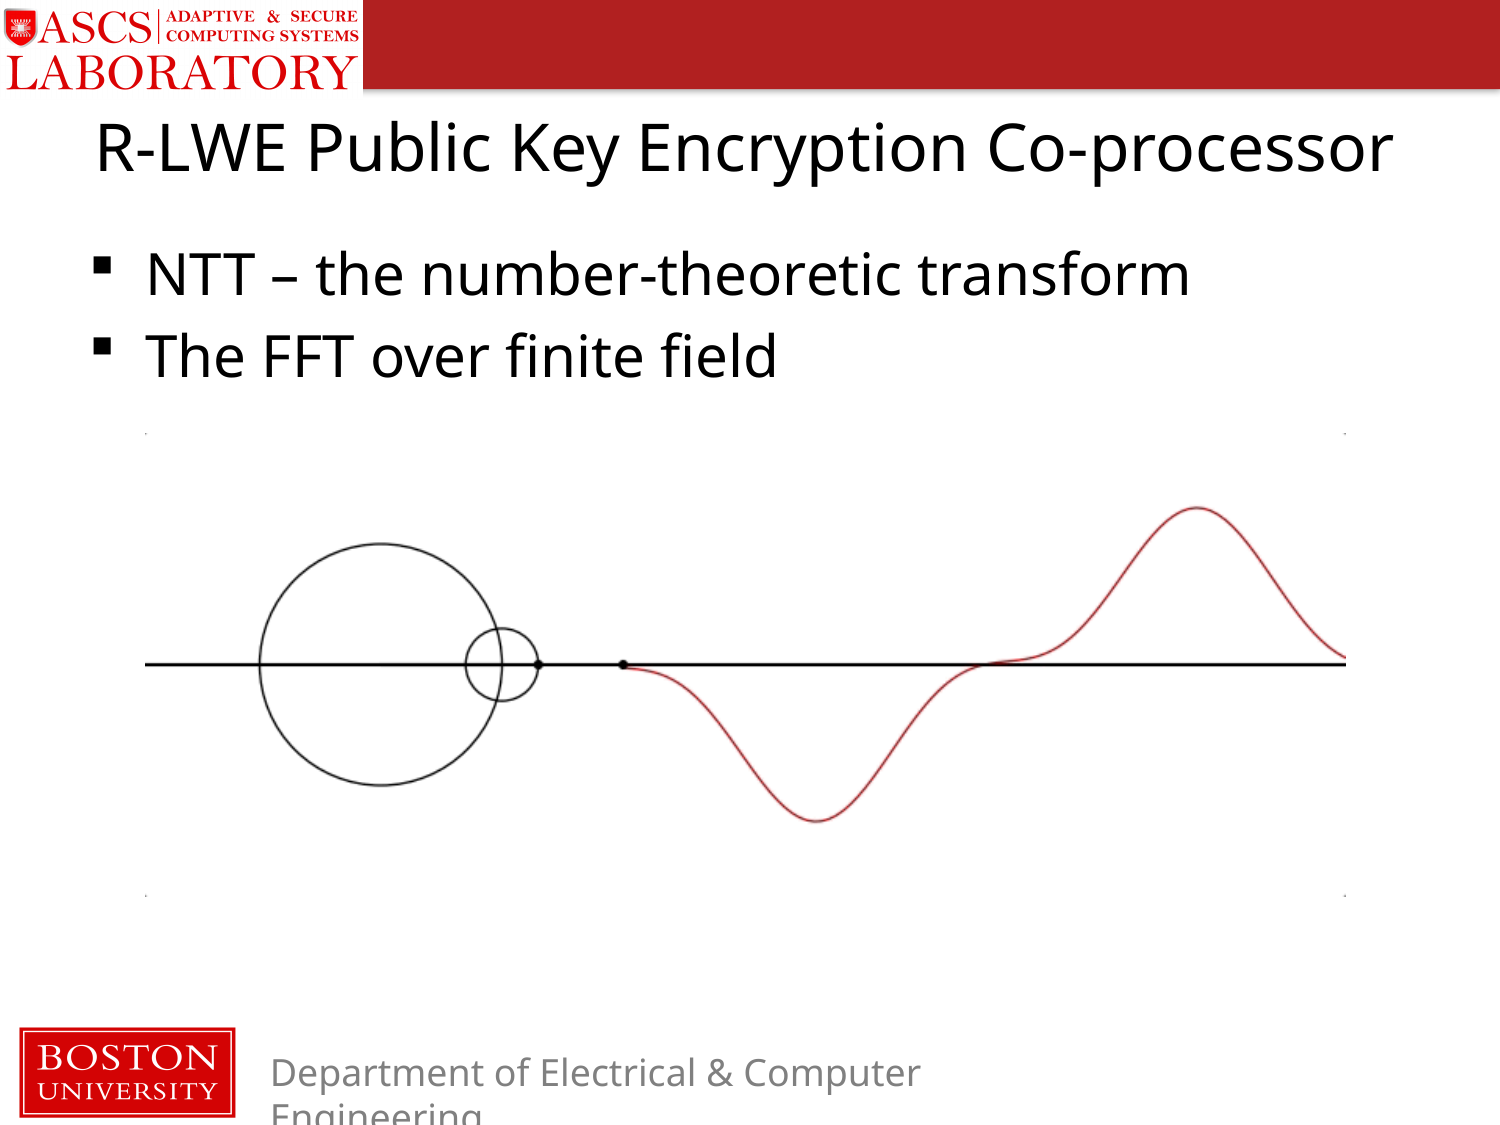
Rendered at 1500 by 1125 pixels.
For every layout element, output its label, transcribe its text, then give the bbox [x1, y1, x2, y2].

picture [145, 433, 1346, 897]
title R-LWE Public Key Encryption Co-processor [70, 89, 1421, 201]
list NTT – the number-theoretic transform The FFT over finite field [74, 230, 1499, 1037]
picture [19, 1027, 236, 1118]
picture [0, 0, 363, 100]
